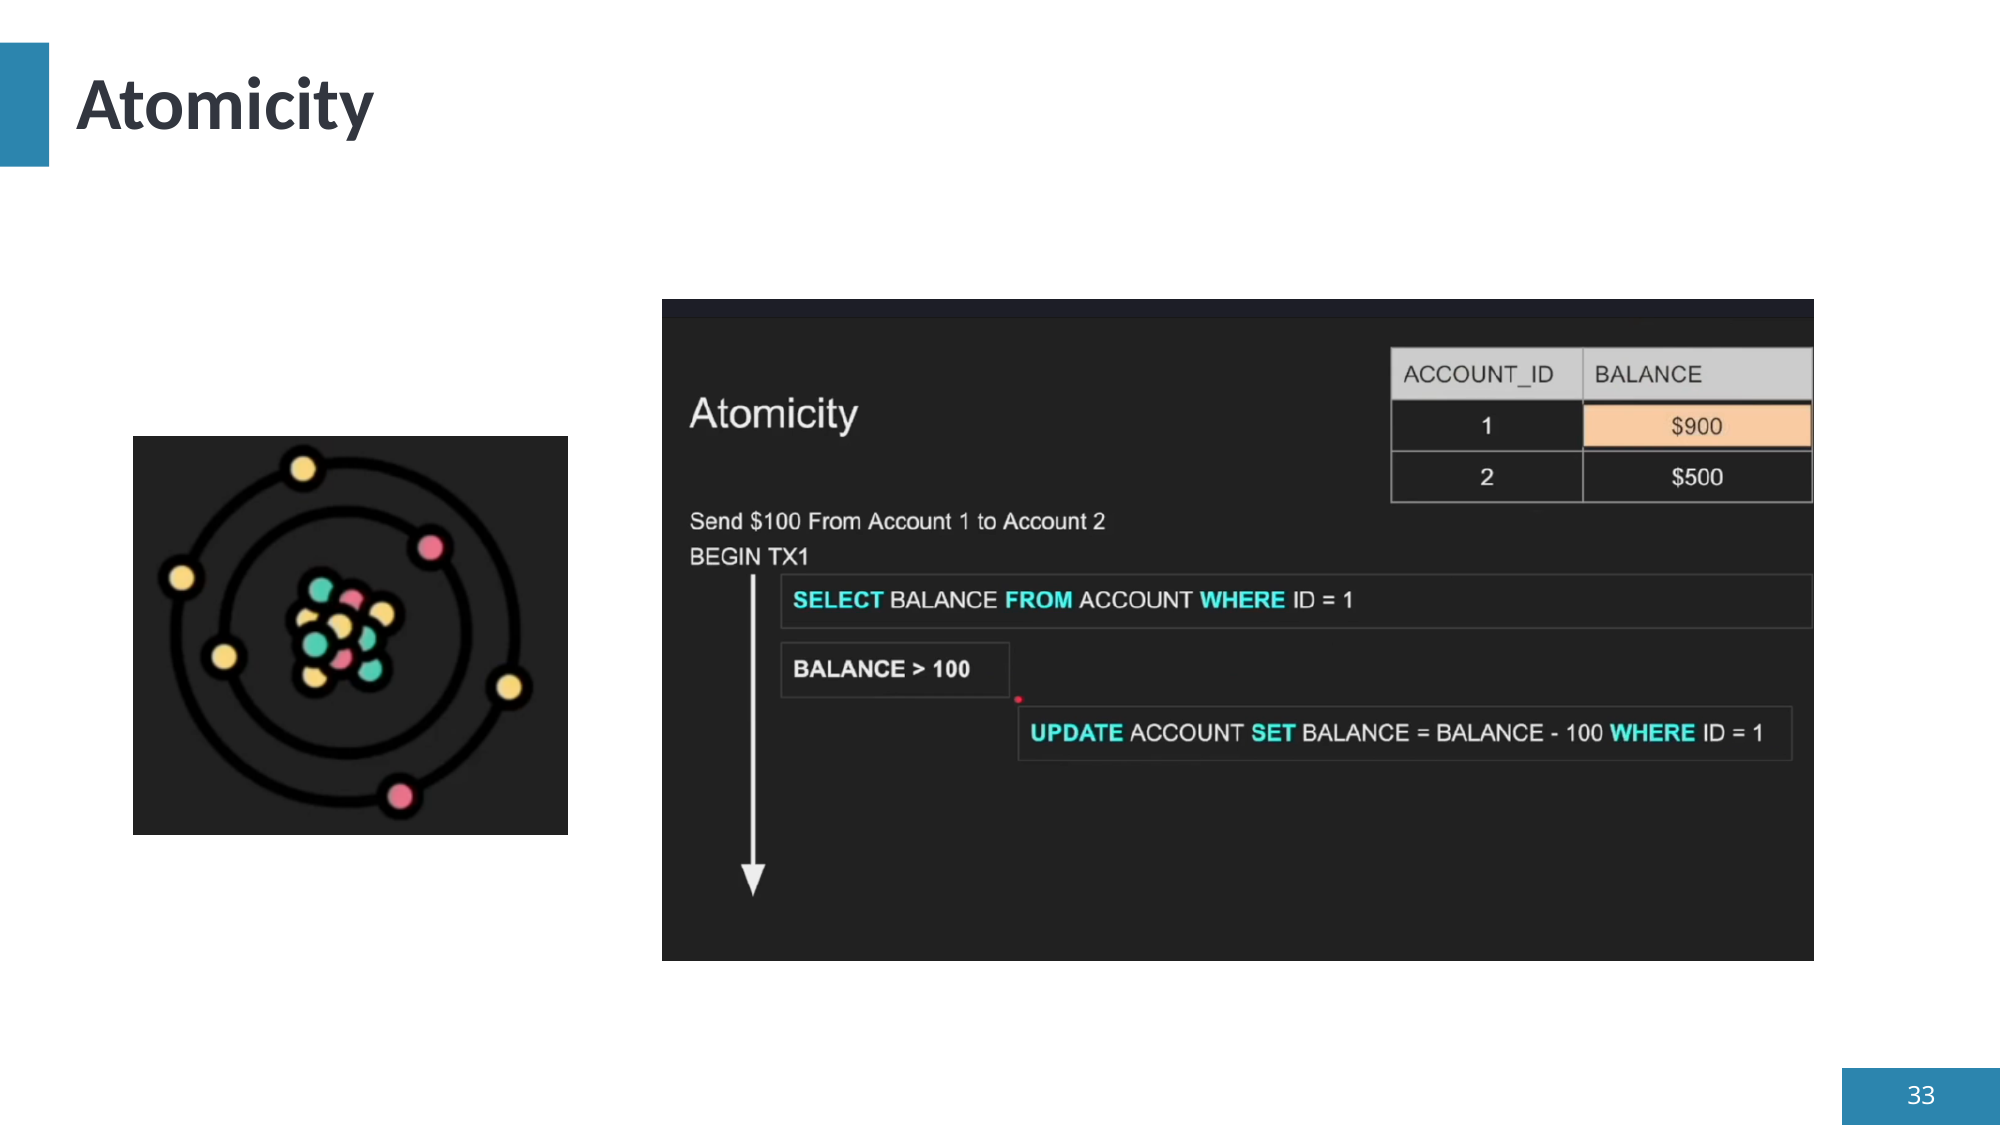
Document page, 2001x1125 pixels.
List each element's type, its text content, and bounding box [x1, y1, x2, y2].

title Atomicity [60, 42, 1951, 168]
slide_number 33 [1889, 1079, 1951, 1114]
picture [662, 299, 1815, 961]
picture [133, 436, 568, 836]
